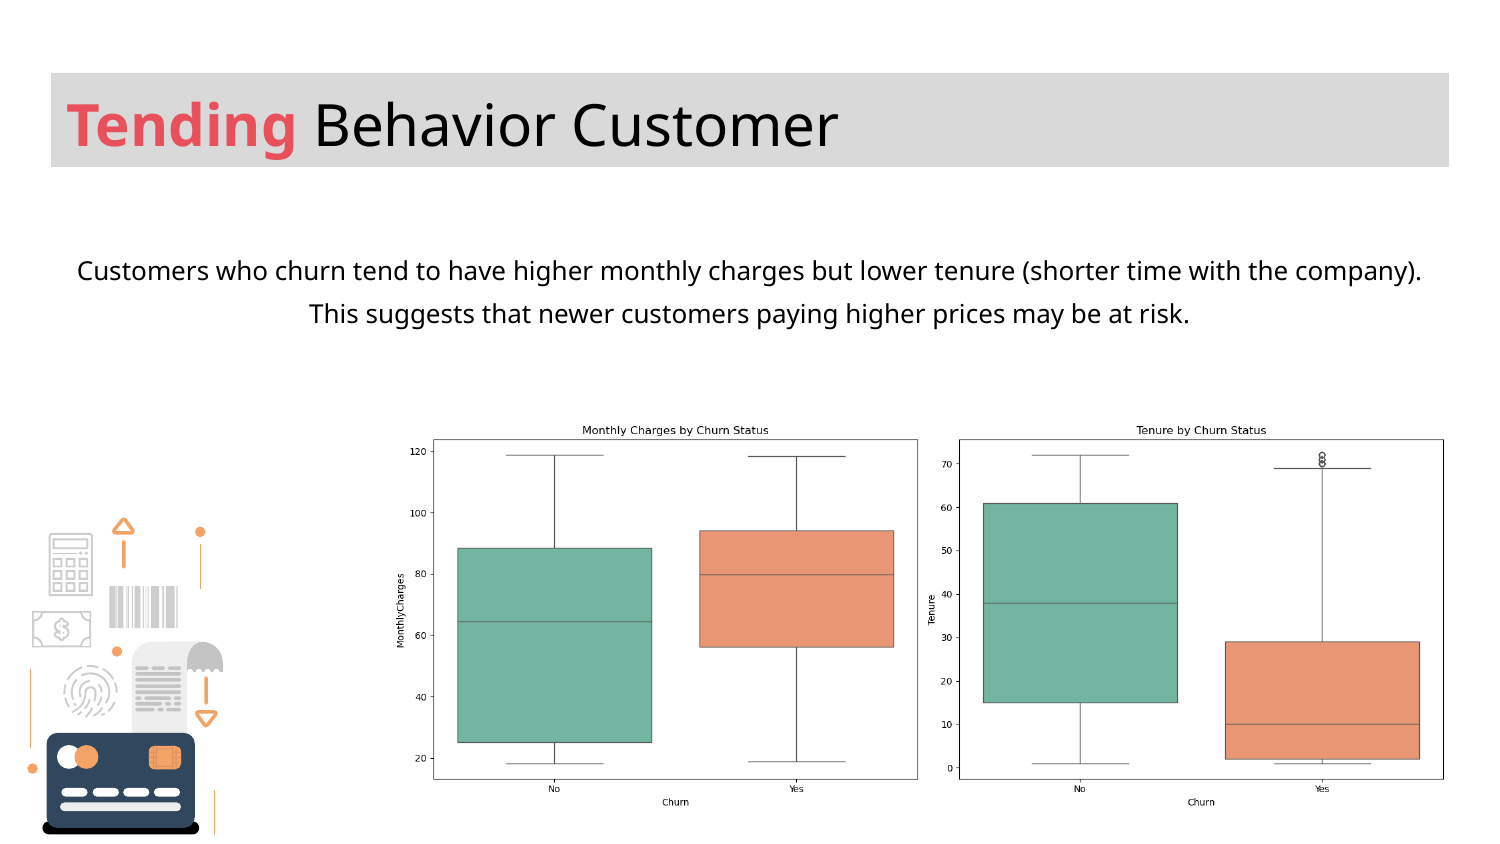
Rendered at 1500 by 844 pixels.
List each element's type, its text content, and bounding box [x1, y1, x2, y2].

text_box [27, 516, 224, 836]
picture [389, 419, 1450, 814]
title Tending Behavior Customer [51, 72, 1449, 167]
list Customers who churn tend to have higher monthly charges but lower tenure (shorter time with the company). This suggests that newer customers paying higher prices may be at risk. [51, 200, 1449, 424]
